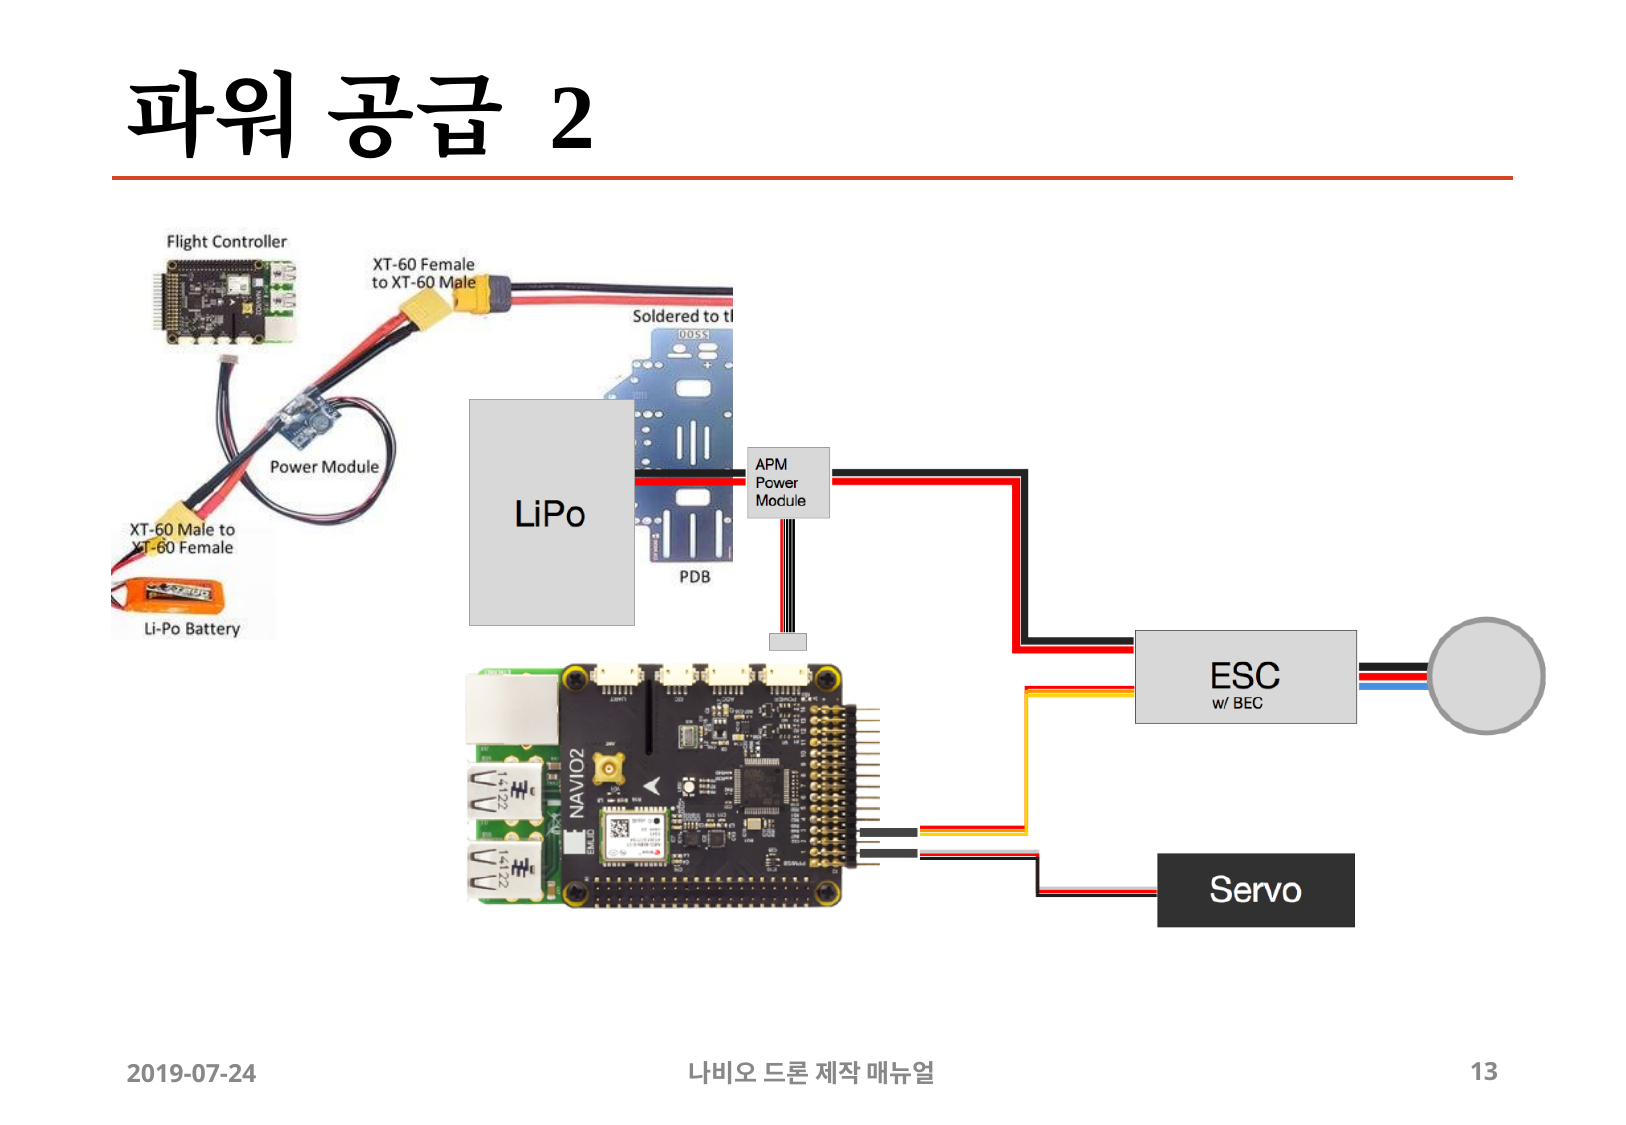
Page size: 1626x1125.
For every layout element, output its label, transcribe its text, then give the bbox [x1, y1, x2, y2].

picture [111, 226, 734, 642]
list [428, 361, 1581, 961]
title 파워 공급 2 [111, 59, 1514, 179]
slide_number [111, 1042, 303, 1103]
slide_number 13 [1433, 1042, 1514, 1103]
footer 나비오 드론 제작 매뉴얼 [538, 1042, 1087, 1103]
